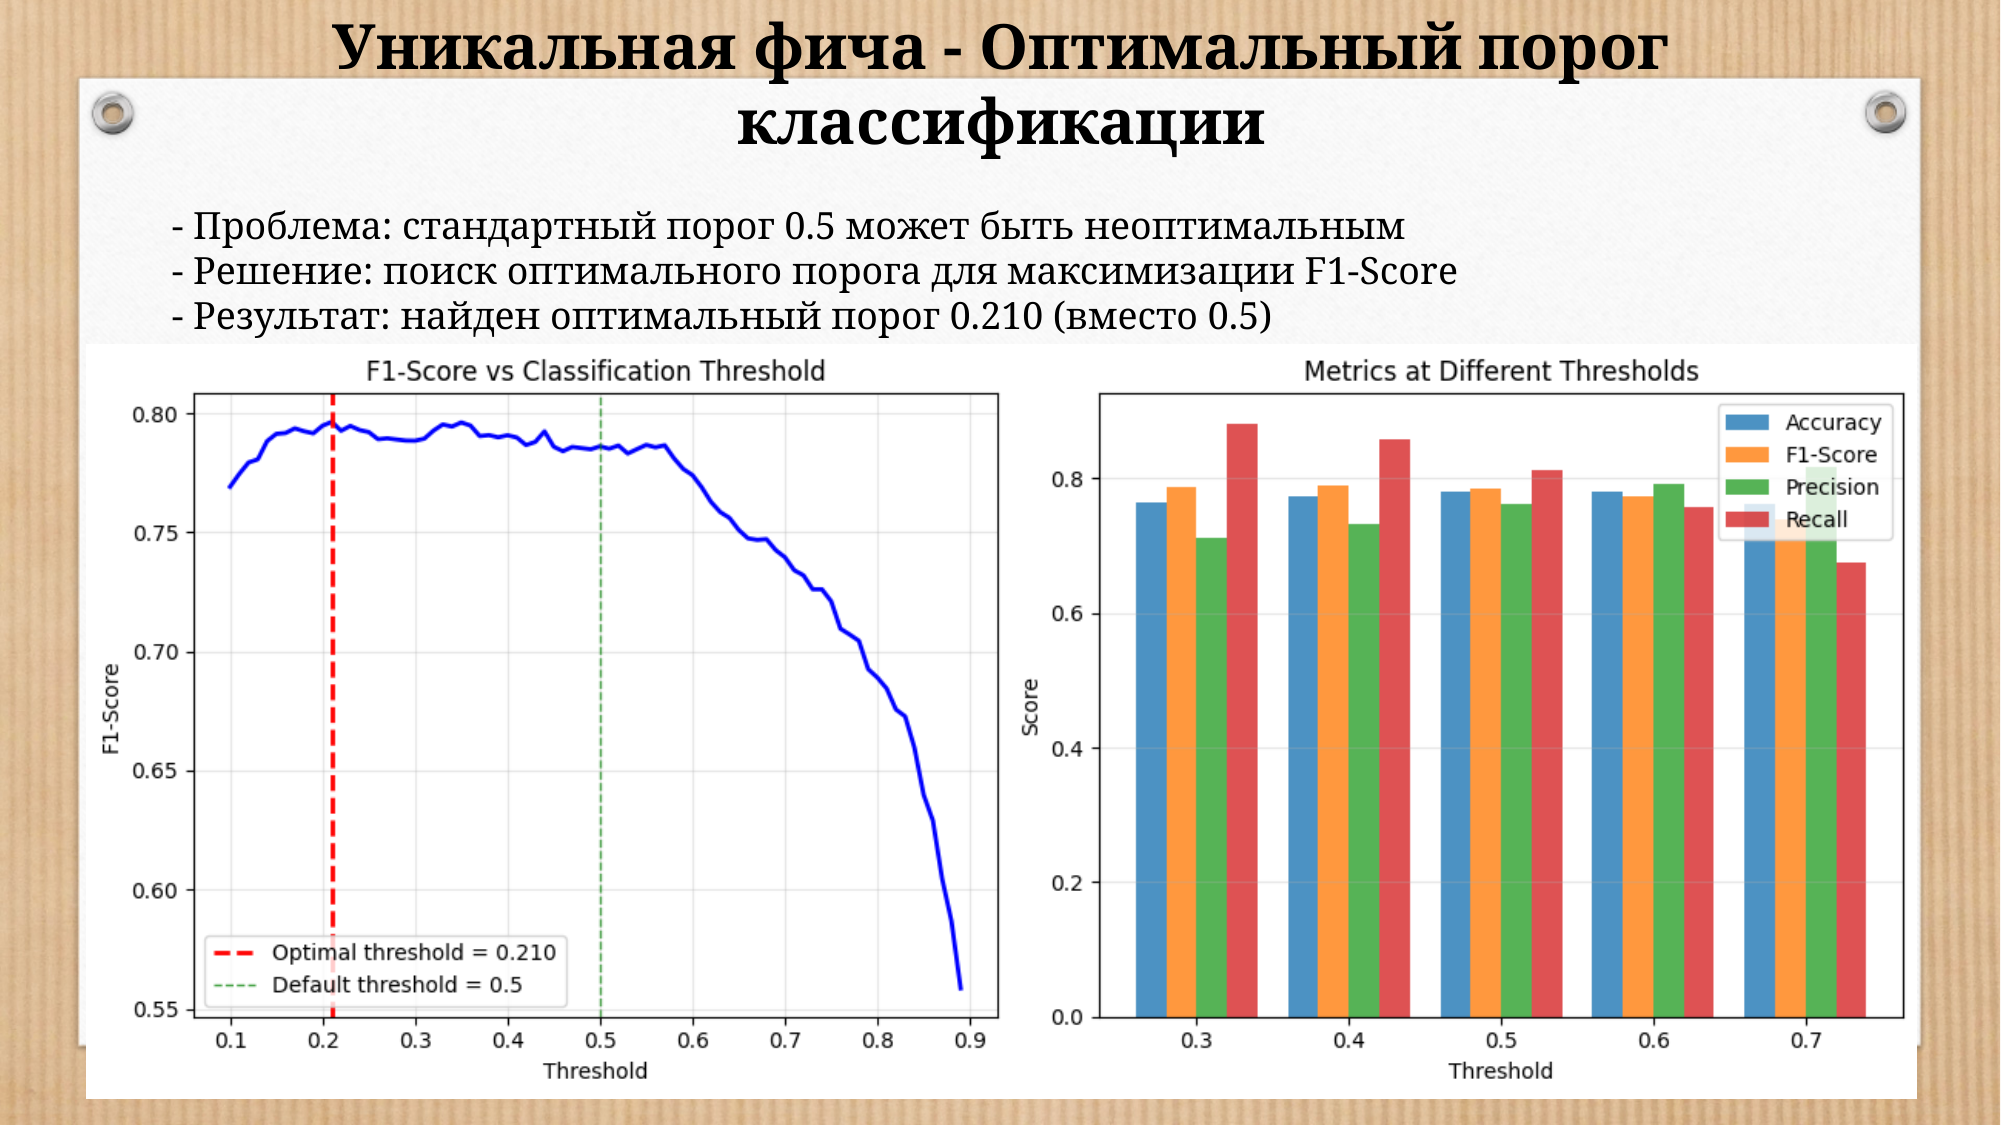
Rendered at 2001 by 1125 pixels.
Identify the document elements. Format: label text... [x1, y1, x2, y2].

picture [0, 0, 2001, 1125]
text_box Уникальная фича - Оптимальный порог классификации - Проблема: стандартный порог 0.5 может быть неоптимальным - Решение: поиск оптимального порога для максимизации F1-Score - Результат: найден оптимальный порог 0.210 (вместо 0.5) [157, 0, 1847, 344]
